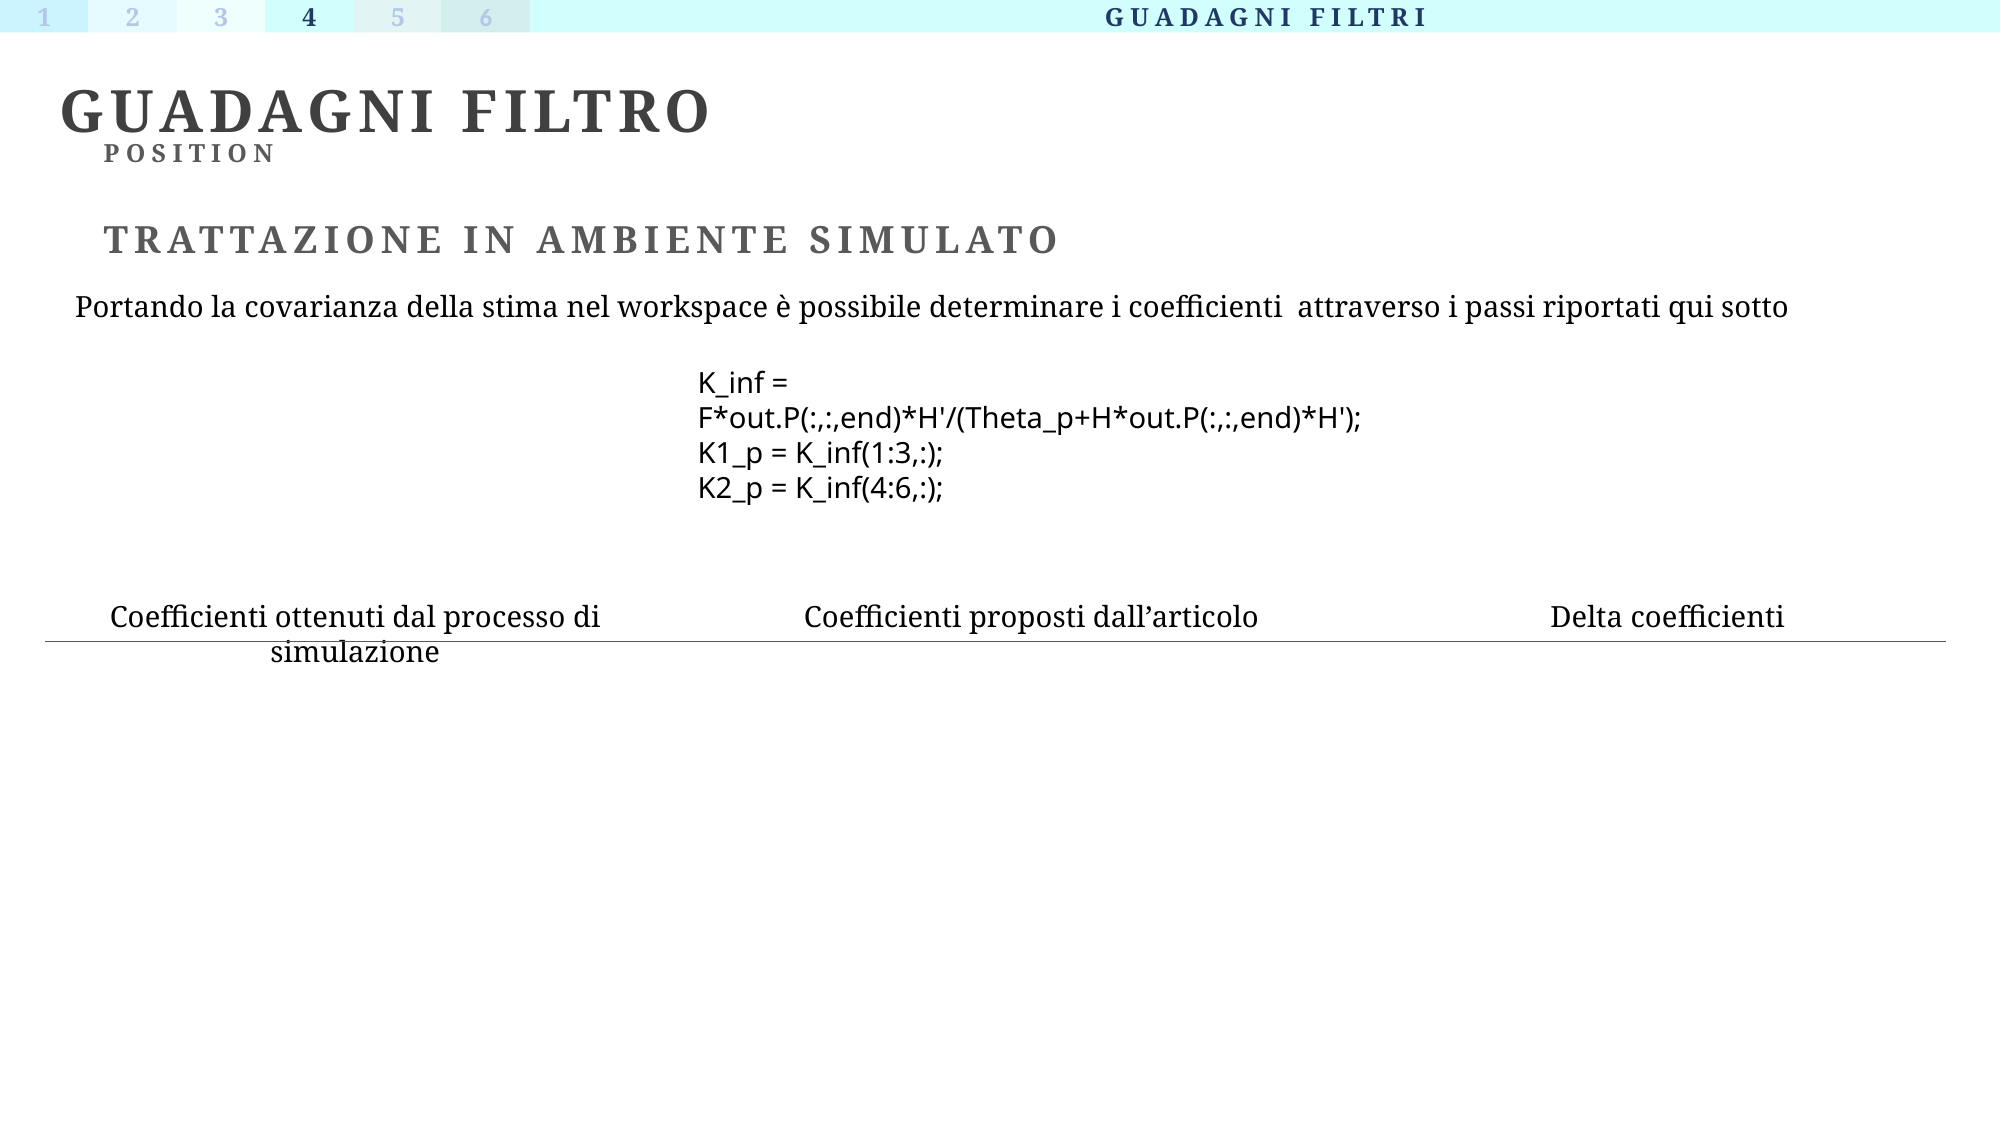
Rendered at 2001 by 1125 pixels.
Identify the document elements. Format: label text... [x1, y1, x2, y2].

text_box TRATTAZIONE IN AMBIENTE SIMULATO [88, 208, 1876, 268]
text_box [0, 0, 2000, 33]
text_box GUADAGNI FILTRO [45, 66, 793, 152]
text_box Coefficienti ottenuti dal processo di simulazione [20, 590, 691, 676]
text_box Coefficienti proposti dall’articolo [777, 590, 1286, 641]
text_box Delta coefficienti [1461, 590, 1874, 641]
text_box POSITION [88, 130, 402, 175]
text_box K_inf = F*out.P(:,:,end)*H'/(Theta_p+H*out.P(:,:,end)*H'); K1_p = K_inf(1:3,:); K2_p = K_inf(4:6,:); [682, 356, 1430, 512]
